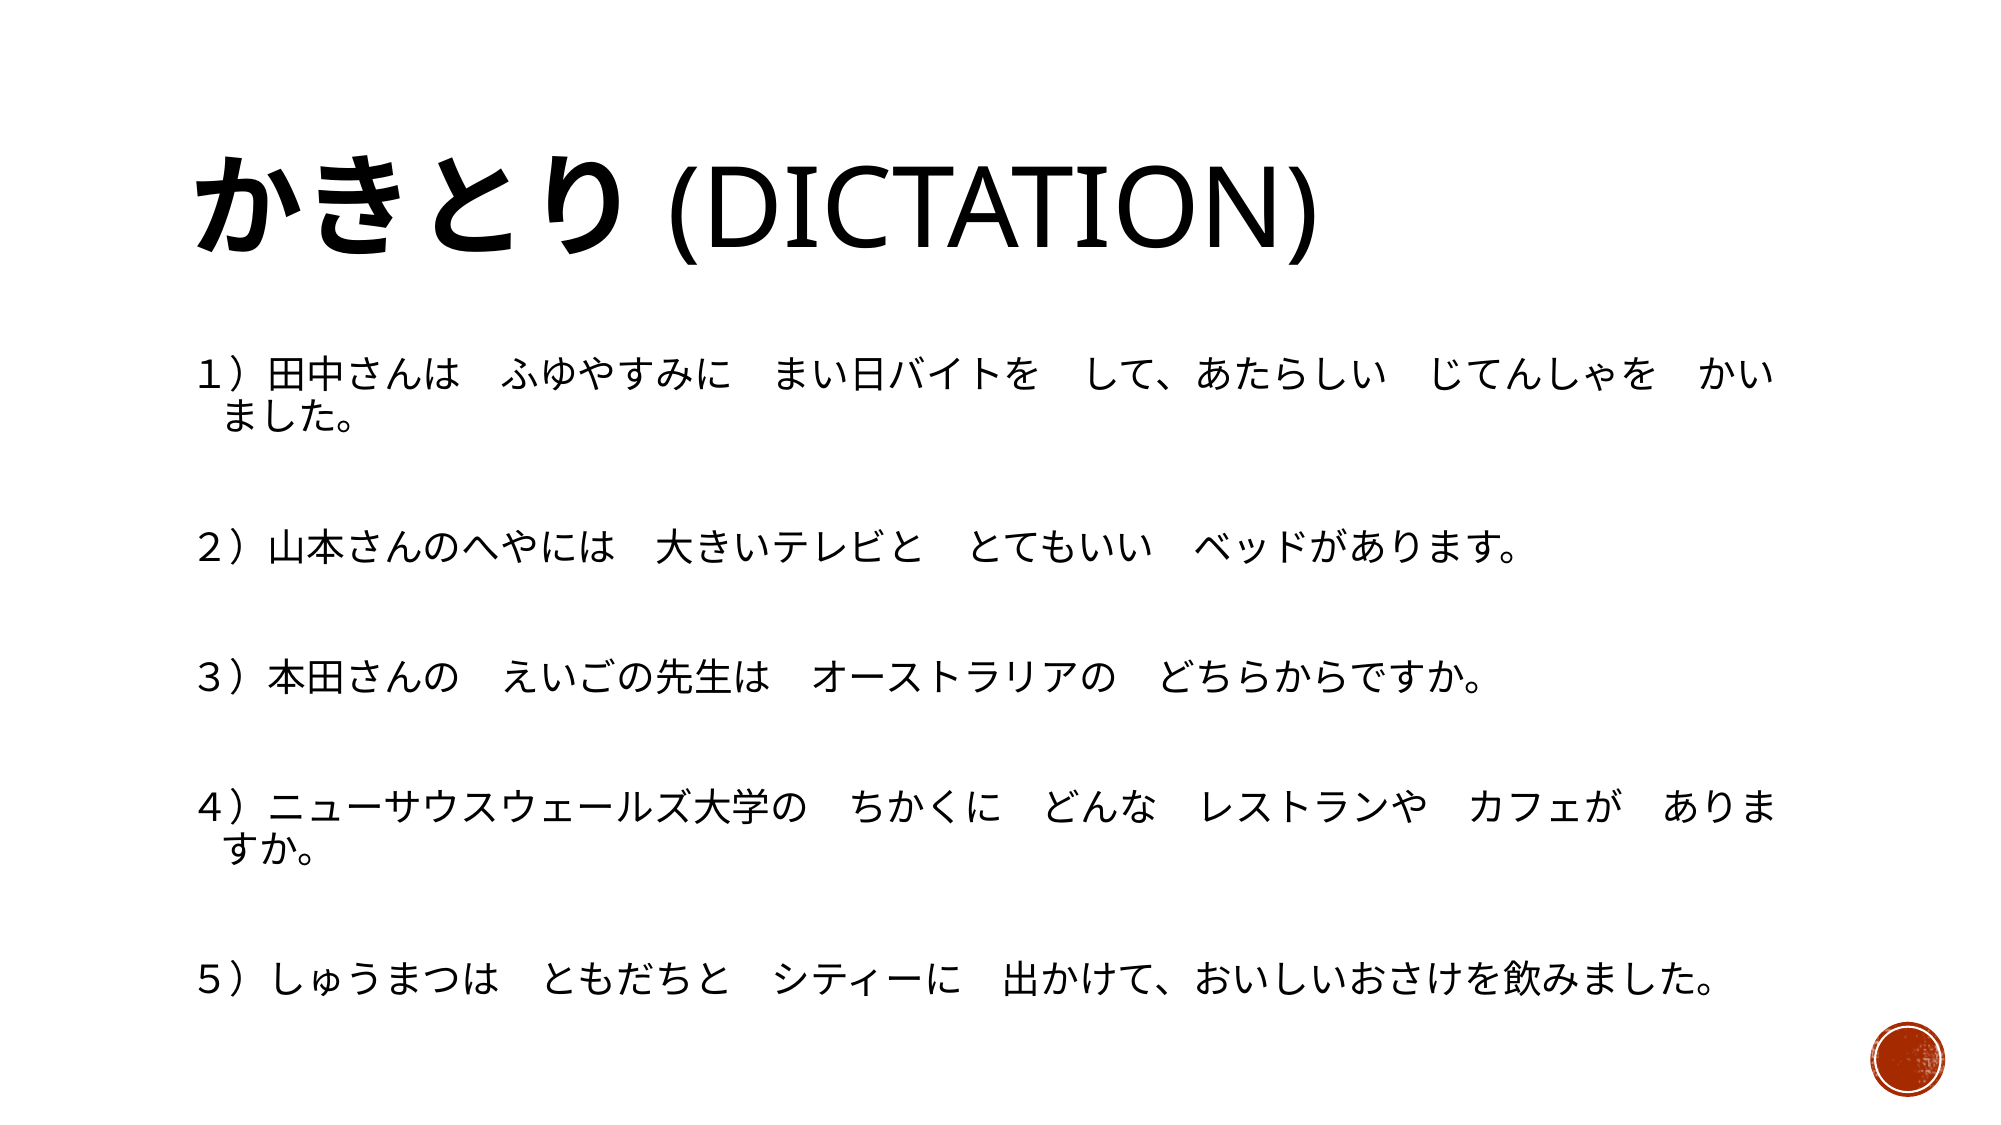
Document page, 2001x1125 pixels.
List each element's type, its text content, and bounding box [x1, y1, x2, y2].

title かきとり(dictation) [175, 79, 1826, 344]
list １）田中さんは ふゆやすみに まい日バイトを して、あたらしい じてんしゃを かいました。 ２）山本さんのへやには 大きいテレビと とてもいい ベッドがあります。 ３）本田さんの えいごの先生は オーストラリアの どちらからですか。 ４）ニューサウスウェールズ大学の ちかくに どんな レストランや カフェが ありますか。 ５）しゅうまつは ともだちと シティーに 出かけて、おいしいおさけを飲みました。 [175, 348, 1826, 1013]
